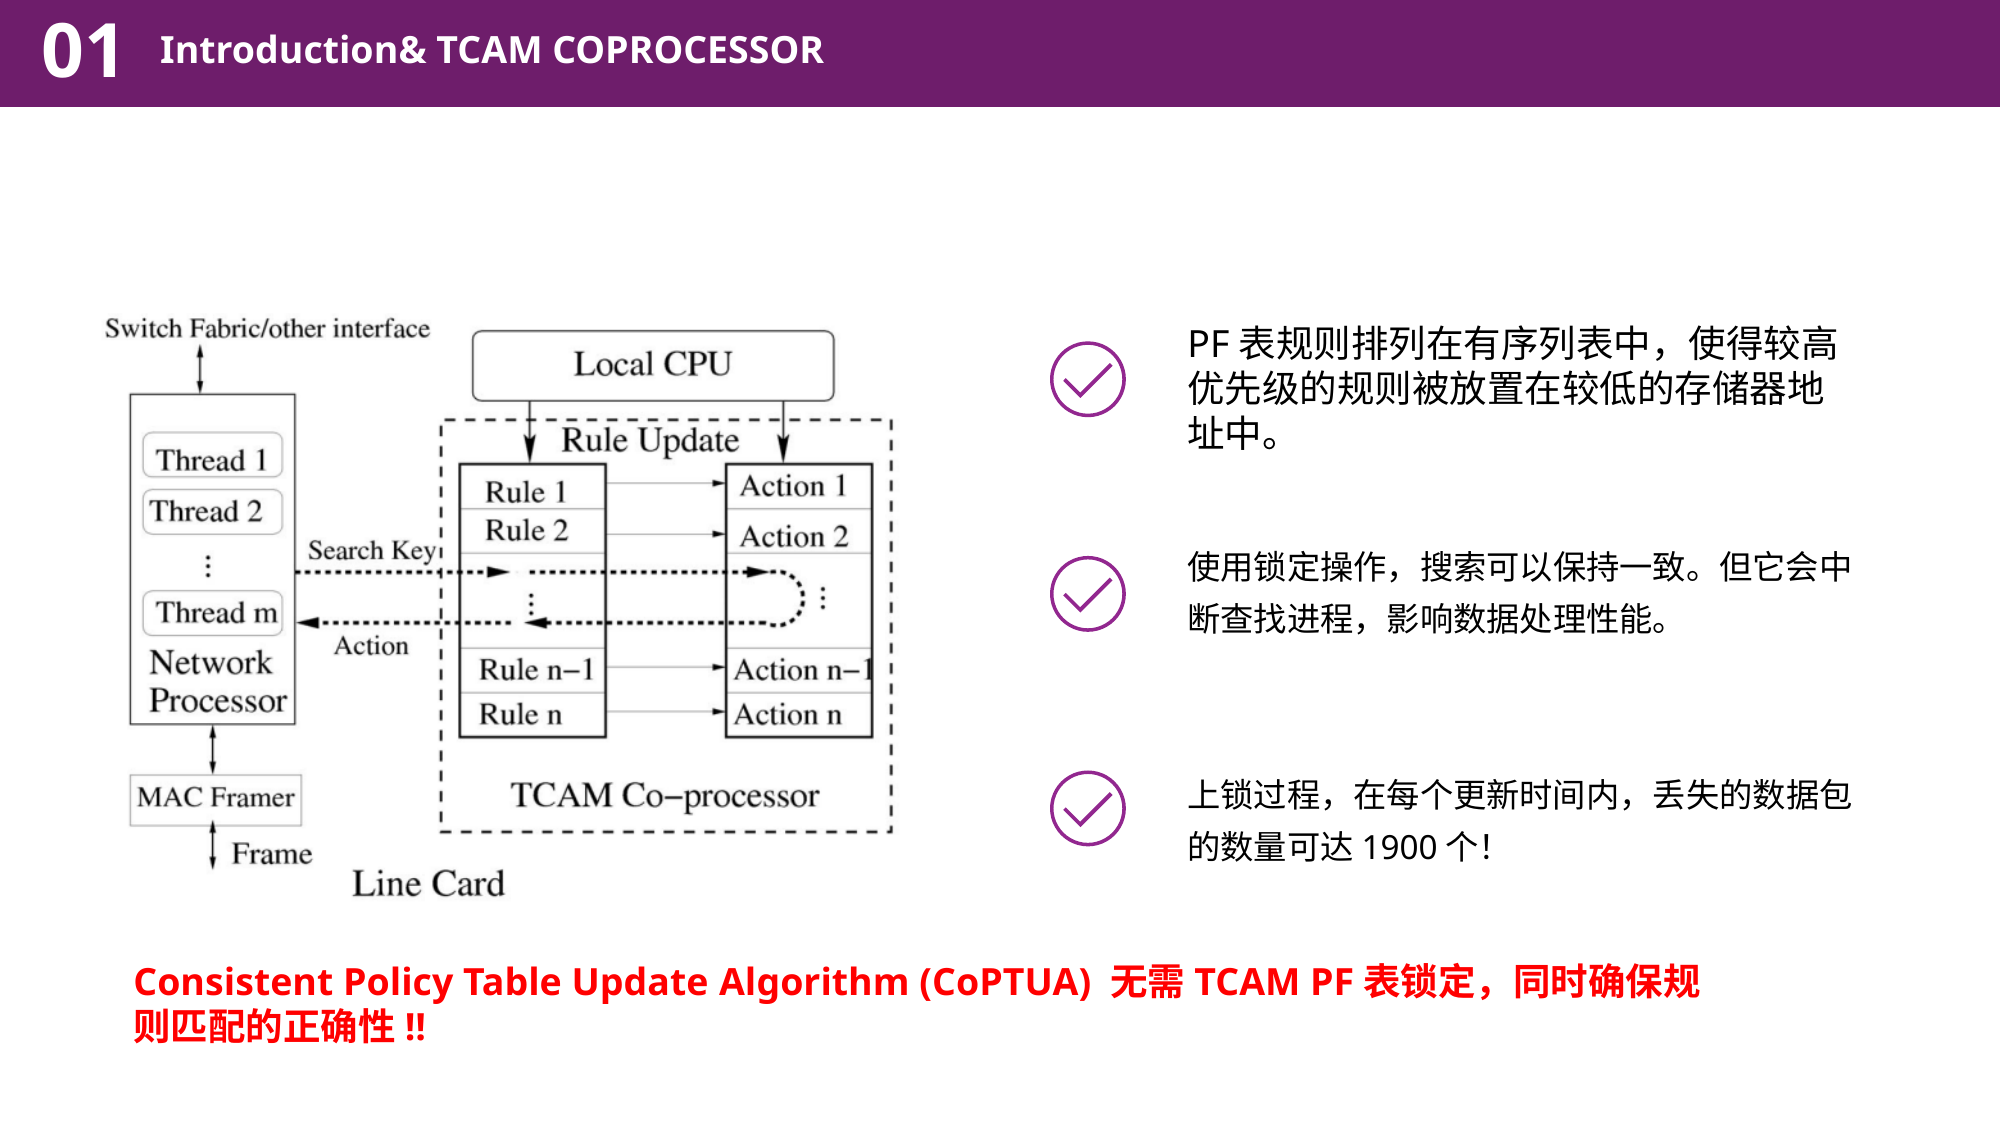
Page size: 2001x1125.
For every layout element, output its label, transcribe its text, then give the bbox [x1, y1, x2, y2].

list Introduction& TCAM COPROCESSOR [146, 23, 1195, 84]
text_box PF表规则排列在有序列表中，使得较高优先级的规则被放置在较低的存储器地址中。 [1172, 312, 1871, 463]
list 01 [26, 13, 146, 93]
picture [85, 306, 920, 918]
text_box 上锁过程，在每个更新时间内，丢失的数据包的数量可达1900个！ [1172, 755, 1871, 874]
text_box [1049, 770, 1126, 847]
text_box 使用锁定操作，搜索可以保持一致。但它会中断查找进程，影响数据处理性能。 [1172, 527, 1871, 646]
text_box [1049, 555, 1126, 632]
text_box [1049, 341, 1126, 418]
text_box Consistent Policy Table Update Algorithm (CoPTUA) 无需TCAM PF表锁定，同时确保规则匹配的正确性!! [118, 950, 1721, 1056]
